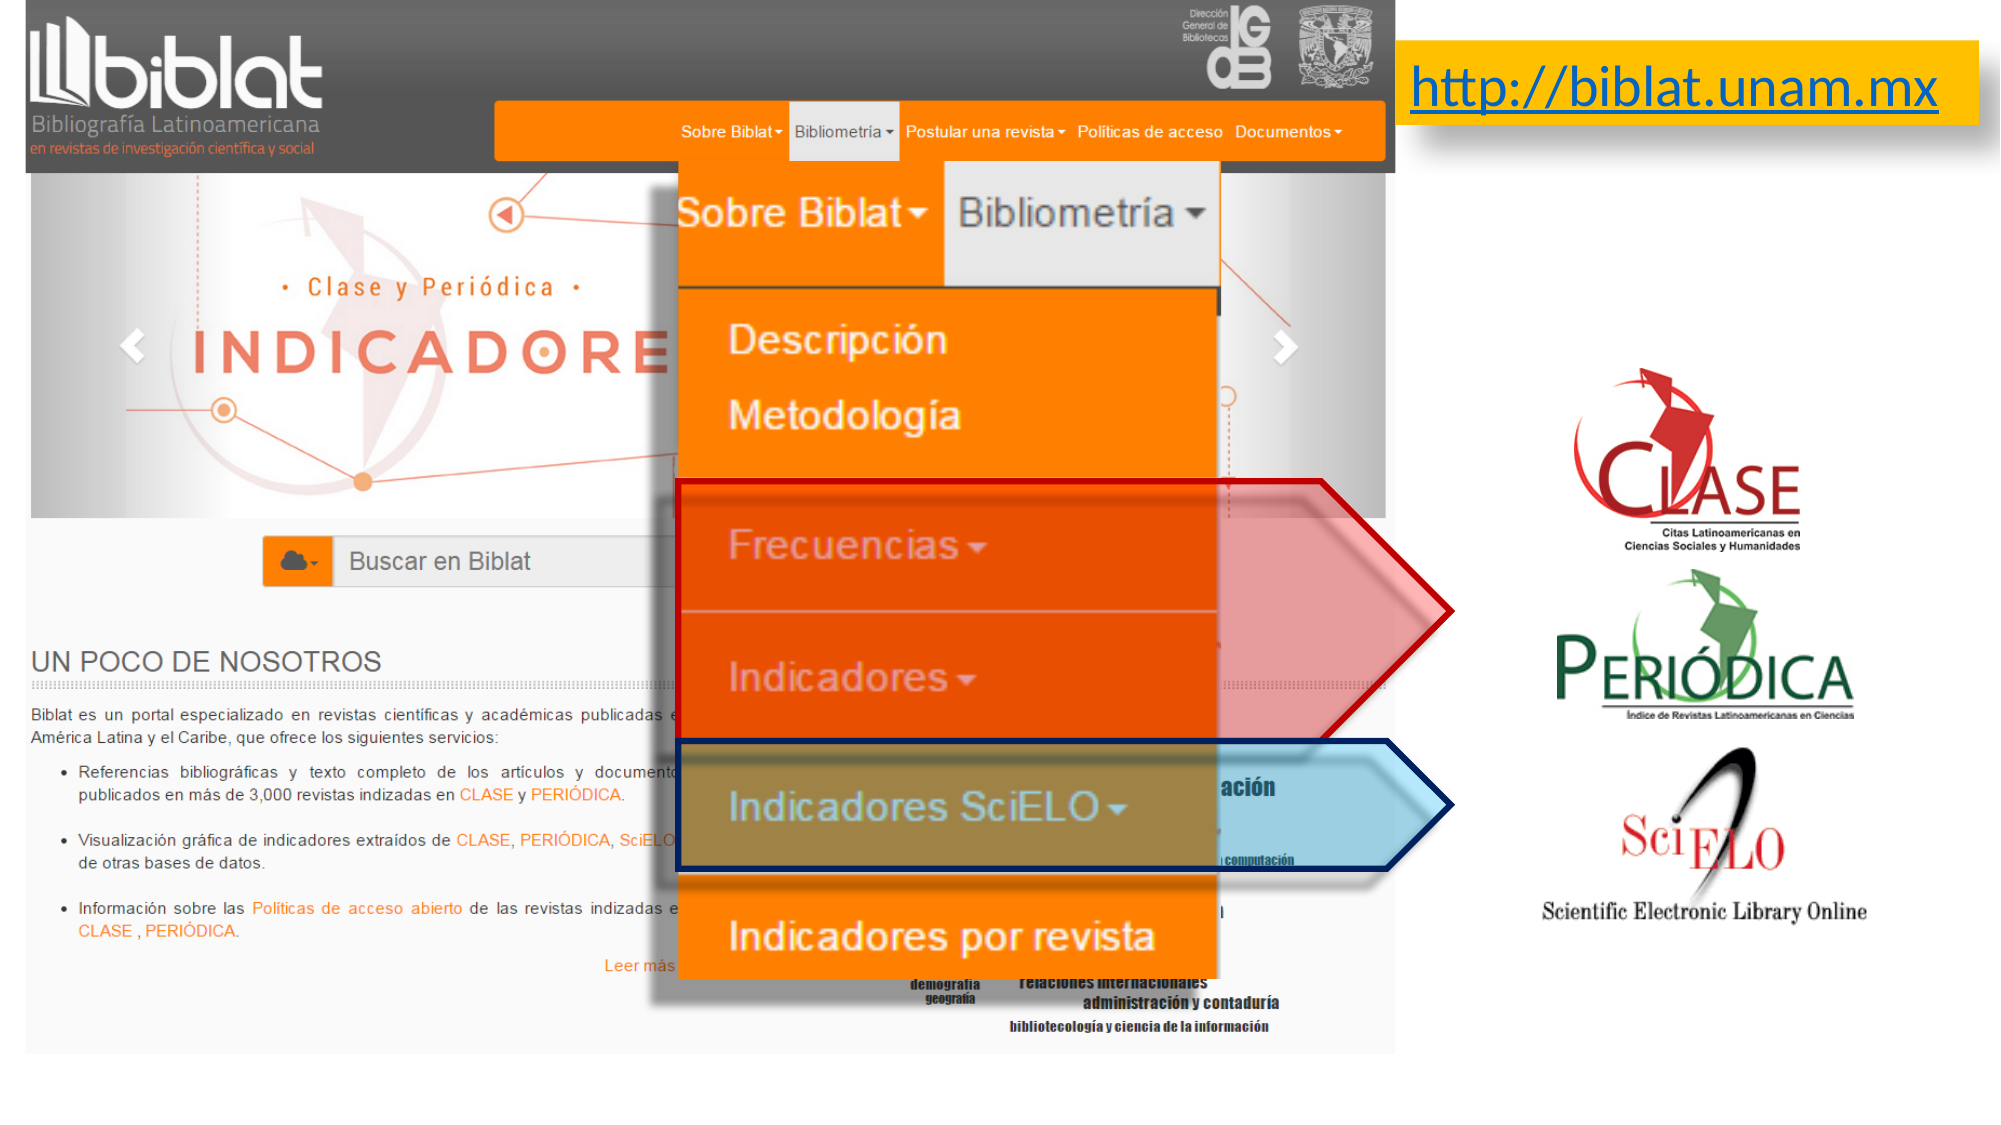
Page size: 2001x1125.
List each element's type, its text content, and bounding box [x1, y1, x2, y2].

picture [25, 0, 1396, 1054]
text_box [1396, 554, 1453, 668]
picture [1574, 368, 1800, 552]
picture [1557, 569, 1854, 719]
text_box [1396, 748, 1453, 862]
picture [1534, 740, 1876, 932]
text_box http://biblat.unam.mx [1396, 40, 1979, 125]
